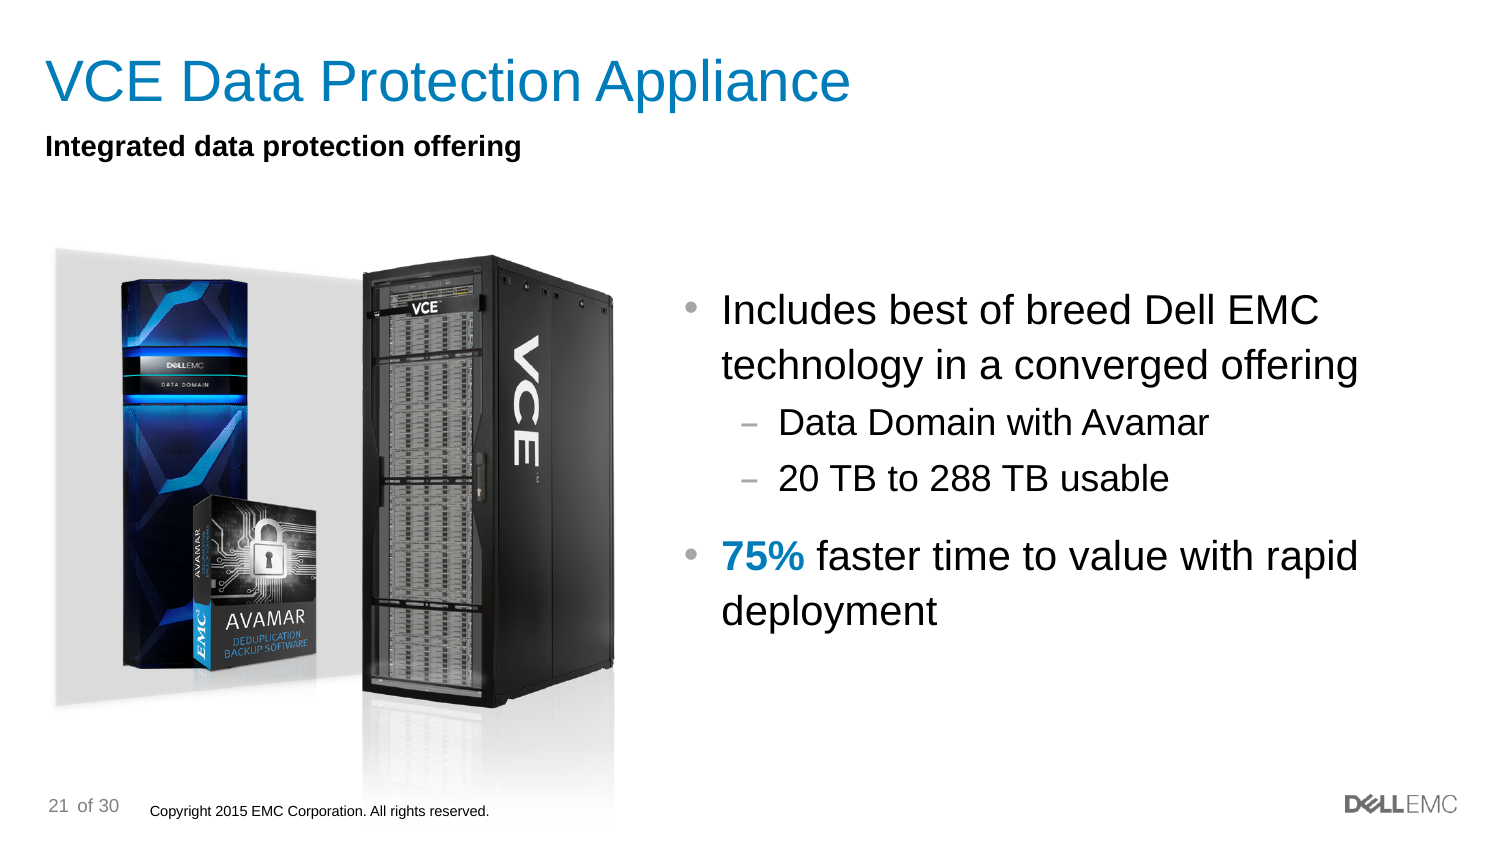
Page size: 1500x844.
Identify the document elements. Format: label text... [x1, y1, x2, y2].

picture [356, 241, 619, 844]
picture [121, 278, 343, 704]
picture [1345, 793, 1457, 814]
title VCE Data Protection Appliance [45, 43, 1350, 149]
text_box [54, 247, 351, 707]
list Integrated data protection offering [45, 149, 1350, 167]
text_box Includes best of breed Dell EMC technology in a converged offering Data Domain with Avamar 20 TB to 288 TB usable 75% faster time to value with rapid deployment [669, 195, 1446, 721]
